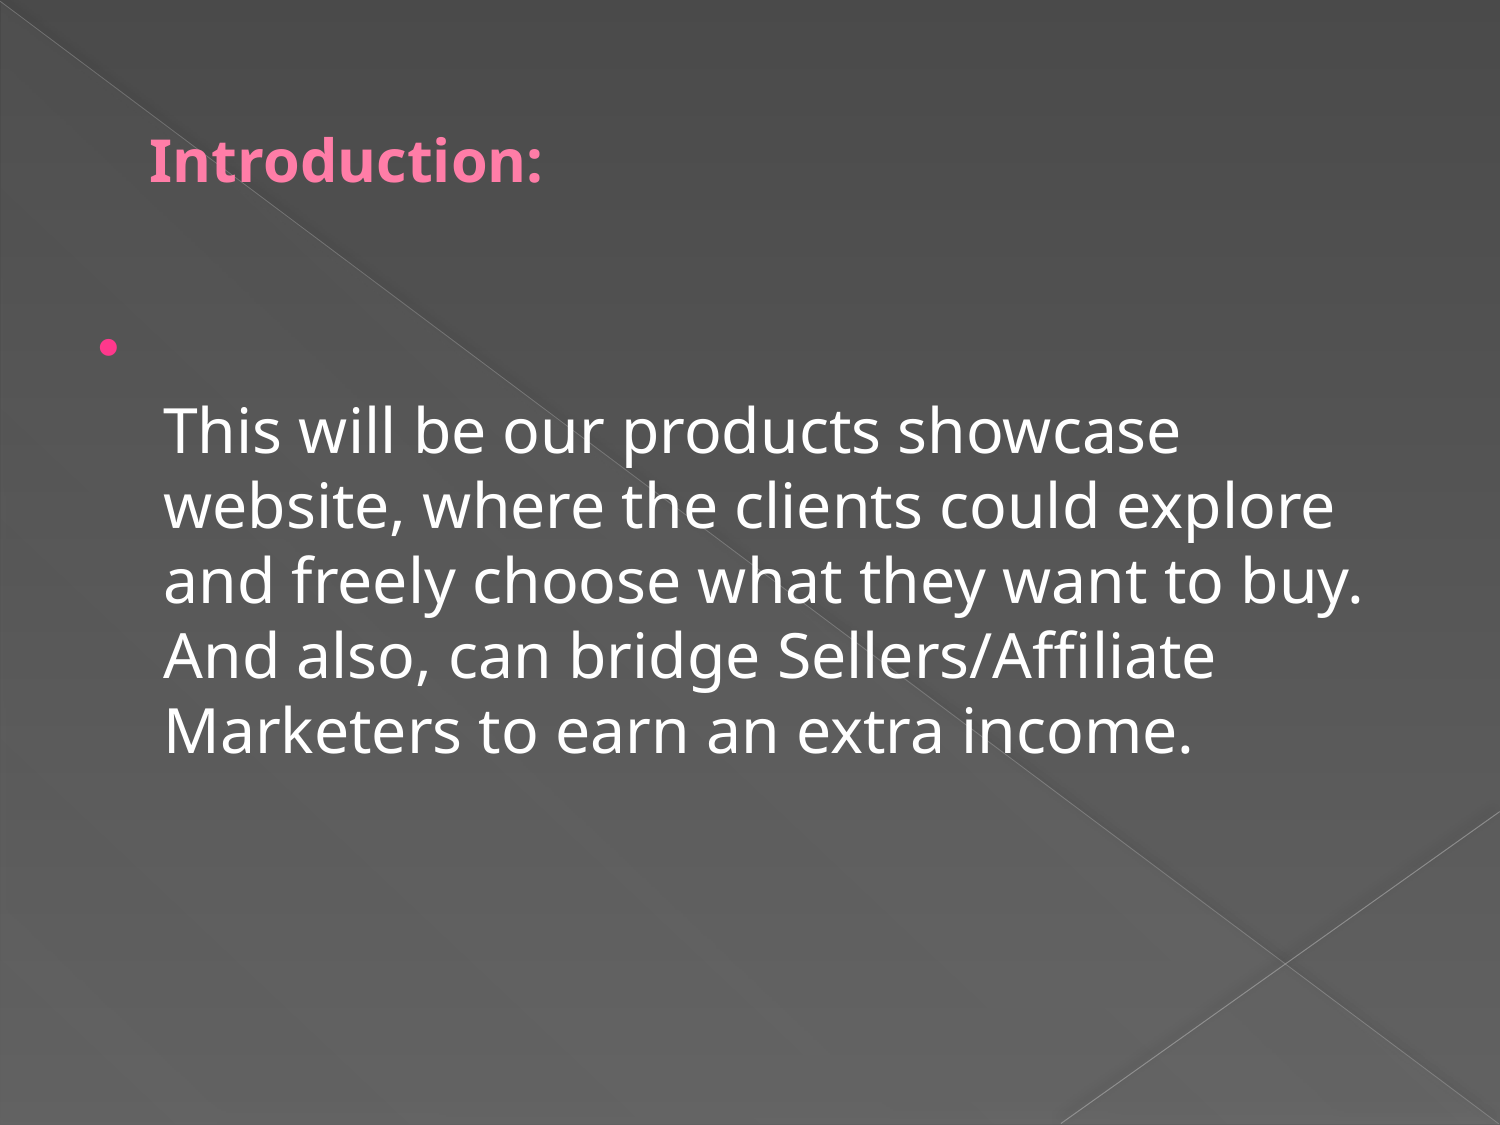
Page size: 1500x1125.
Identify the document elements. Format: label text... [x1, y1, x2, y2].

title Introduction: [75, 43, 1425, 274]
list This will be our products showcase website, where the clients could explore and freely choose what they want to buy. And also, can bridge Sellers/Affiliate Marketers to earn an extra income. [75, 308, 1425, 1059]
